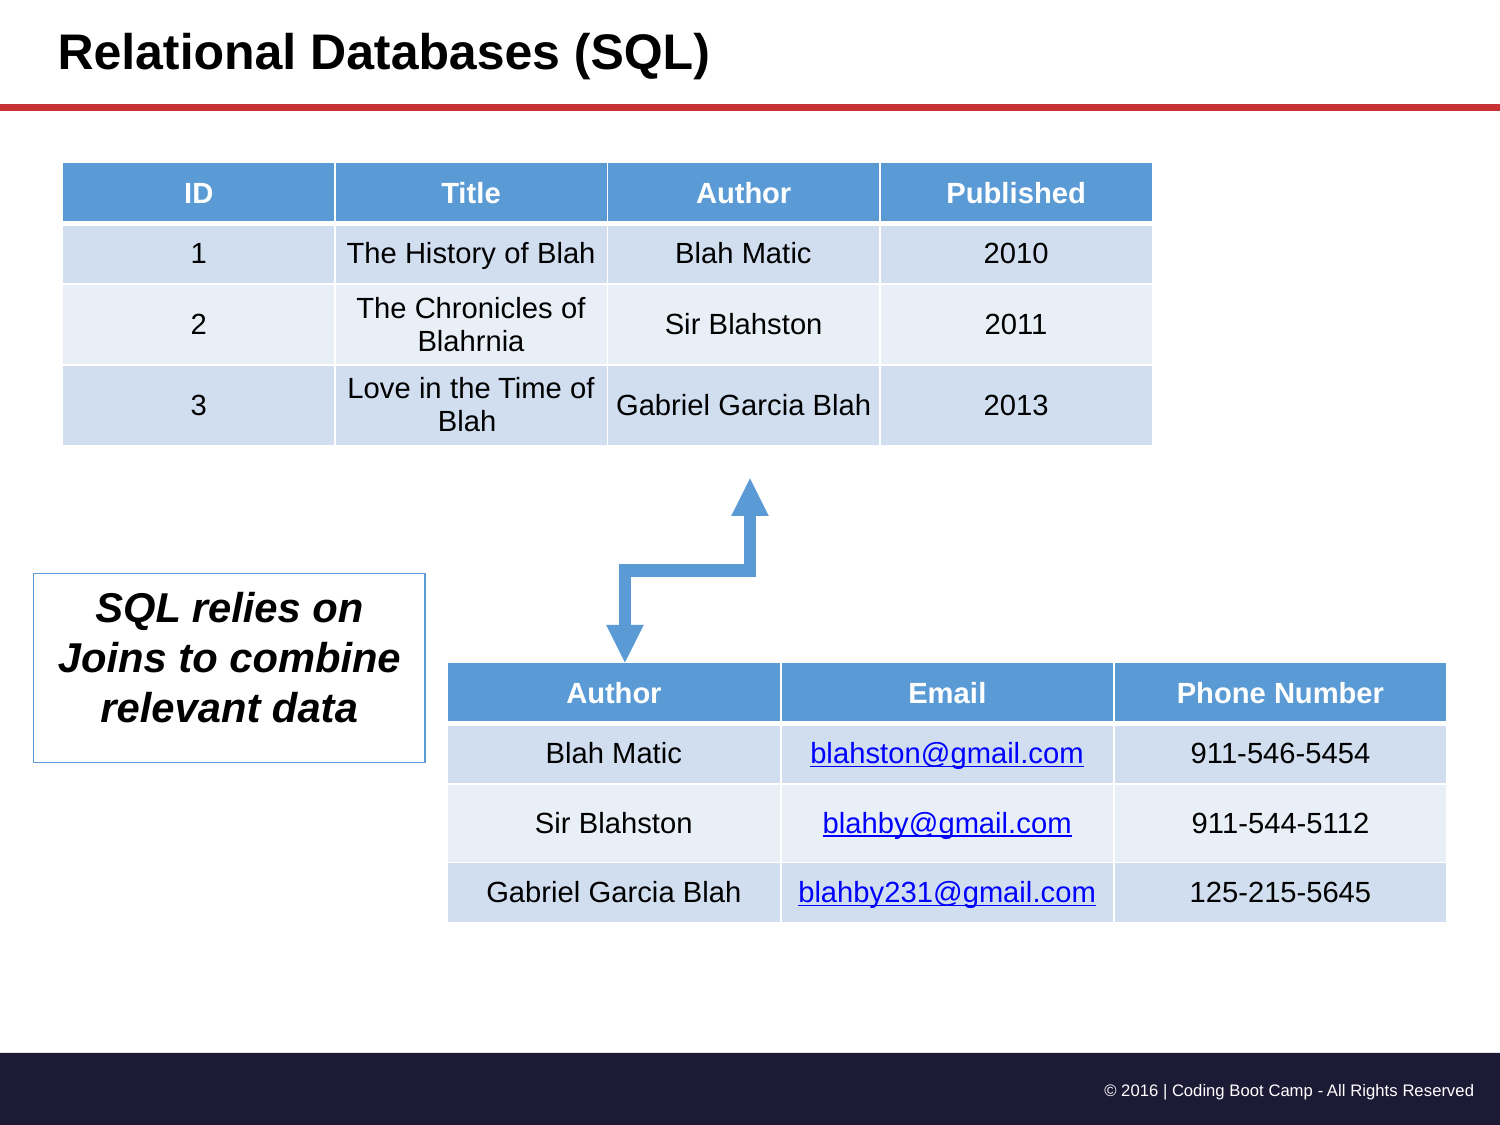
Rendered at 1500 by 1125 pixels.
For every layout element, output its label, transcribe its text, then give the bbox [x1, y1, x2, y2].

table_cell Love in the Time of Blah [336, 366, 607, 445]
table_cell Sir Blahston [448, 785, 780, 862]
table_cell 2010 [881, 226, 1152, 283]
table_cell Blah Matic [608, 226, 879, 283]
table_cell 125-215-5645 [1115, 863, 1446, 922]
table_cell Gabriel Garcia Blah [608, 366, 879, 445]
text_box [618, 478, 757, 663]
table_cell 2013 [881, 366, 1152, 445]
table_cell The History of Blah [336, 226, 607, 283]
table_header Published [881, 163, 1152, 221]
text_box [33, 573, 426, 763]
table_header Title [336, 163, 607, 221]
table_header Phone Number [1115, 663, 1446, 721]
table_header Author [448, 663, 780, 721]
table_cell 911-546-5454 [1115, 726, 1446, 783]
table_cell blahby@gmail.com [782, 785, 1113, 862]
table_cell Gabriel Garcia Blah [448, 863, 780, 922]
table_cell The Chronicles of Blahrnia [336, 285, 607, 364]
table_cell Sir Blahston [608, 285, 879, 364]
table_cell 1 [63, 226, 334, 283]
table_cell 2011 [881, 285, 1152, 364]
table_cell 3 [63, 366, 334, 445]
table_header ID [63, 163, 334, 221]
title Relational Databases (SQL) [49, 0, 948, 108]
table_header Author [608, 163, 879, 221]
table_header Email [782, 663, 1113, 721]
table_cell 2 [63, 285, 334, 364]
table_cell blahby231@gmail.com [782, 863, 1113, 922]
table_cell blahston@gmail.com [782, 726, 1113, 783]
table_cell 911-544-5112 [1115, 785, 1446, 862]
table_cell Blah Matic [448, 726, 780, 783]
